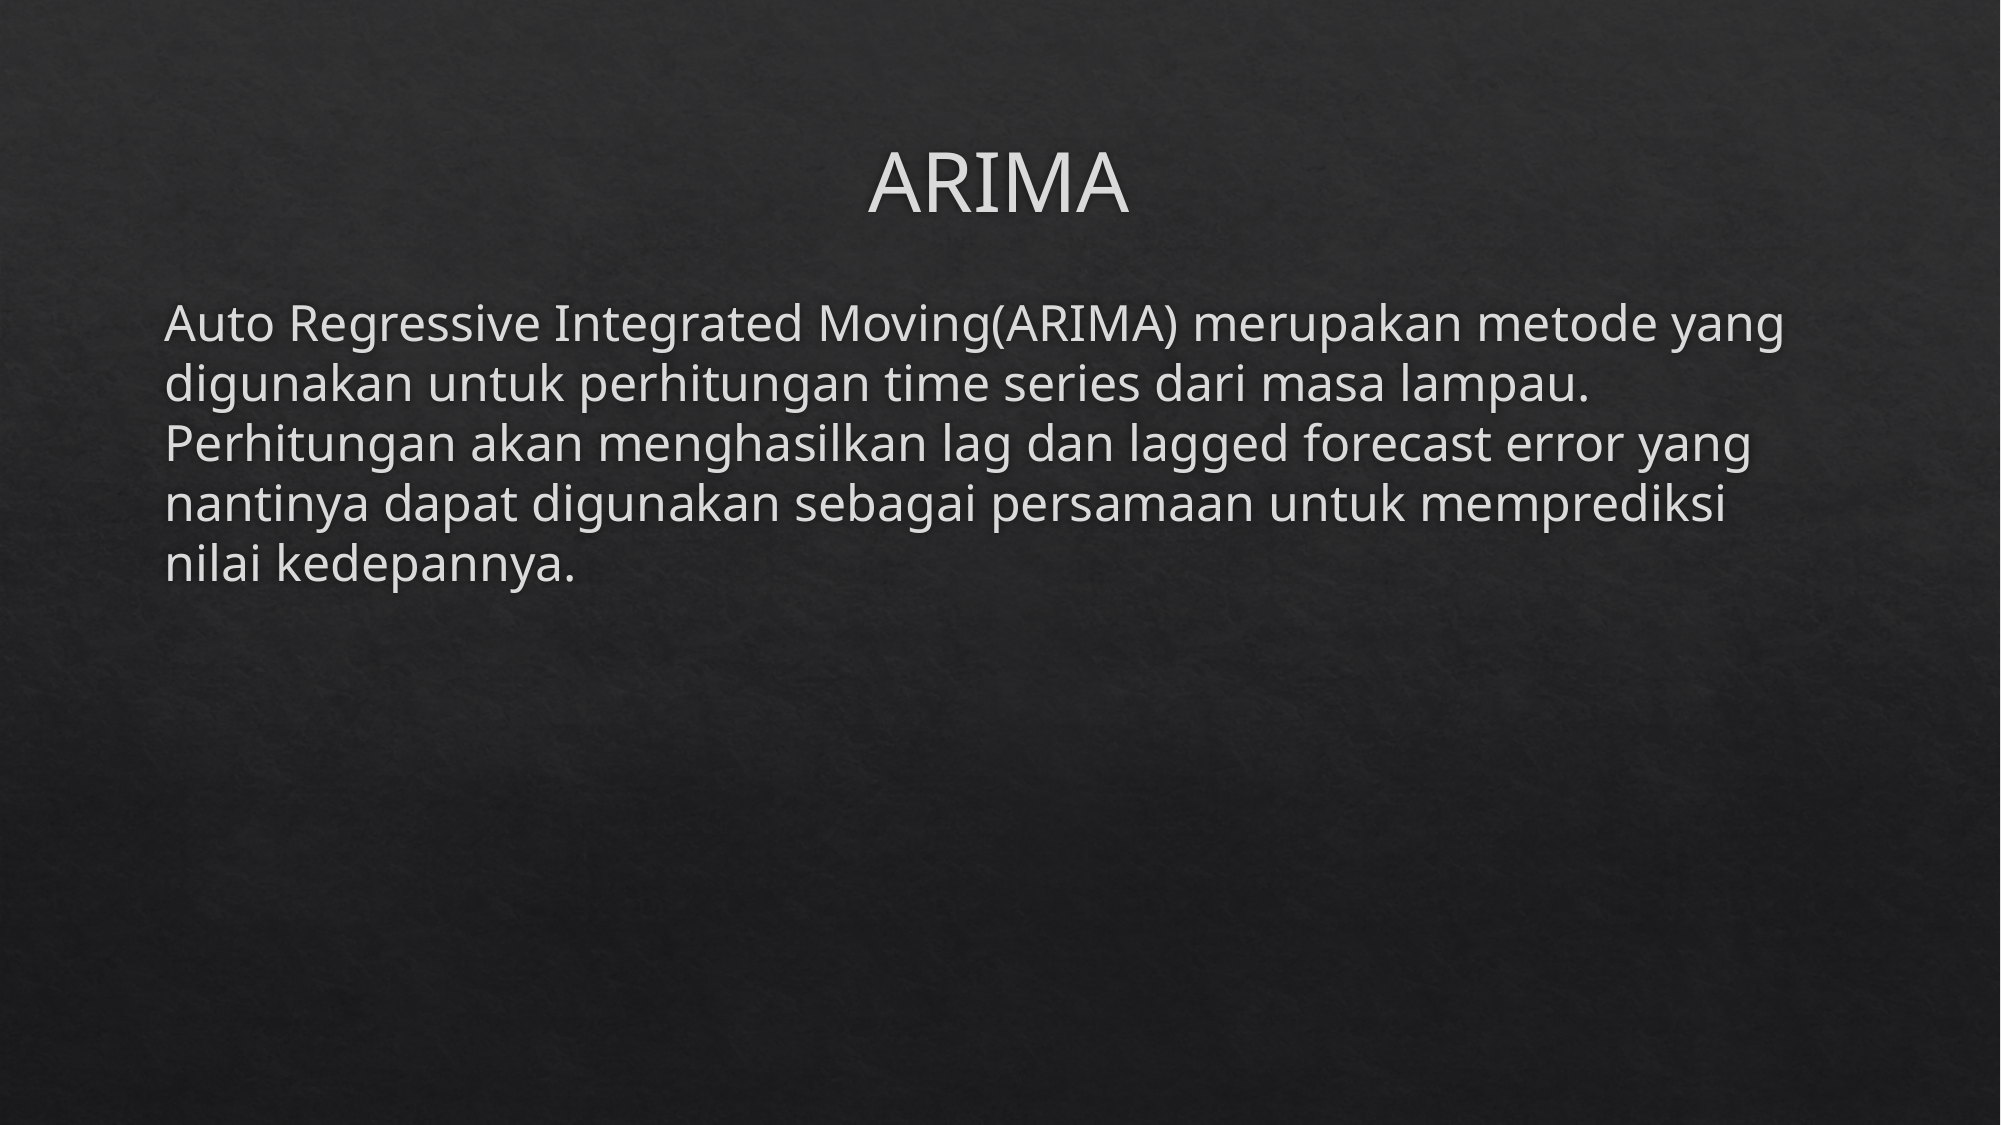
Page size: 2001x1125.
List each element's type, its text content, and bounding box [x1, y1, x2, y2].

list Auto Regressive Integrated Moving(ARIMA) merupakan metode yang digunakan untuk perhitungan time series dari masa lampau. Perhitungan akan menghasilkan lag dan lagged forecast error yang nantinya dapat digunakan sebagai persamaan untuk memprediksi nilai kedepannya. [149, 284, 1849, 950]
title ARIMA [149, 99, 1849, 260]
